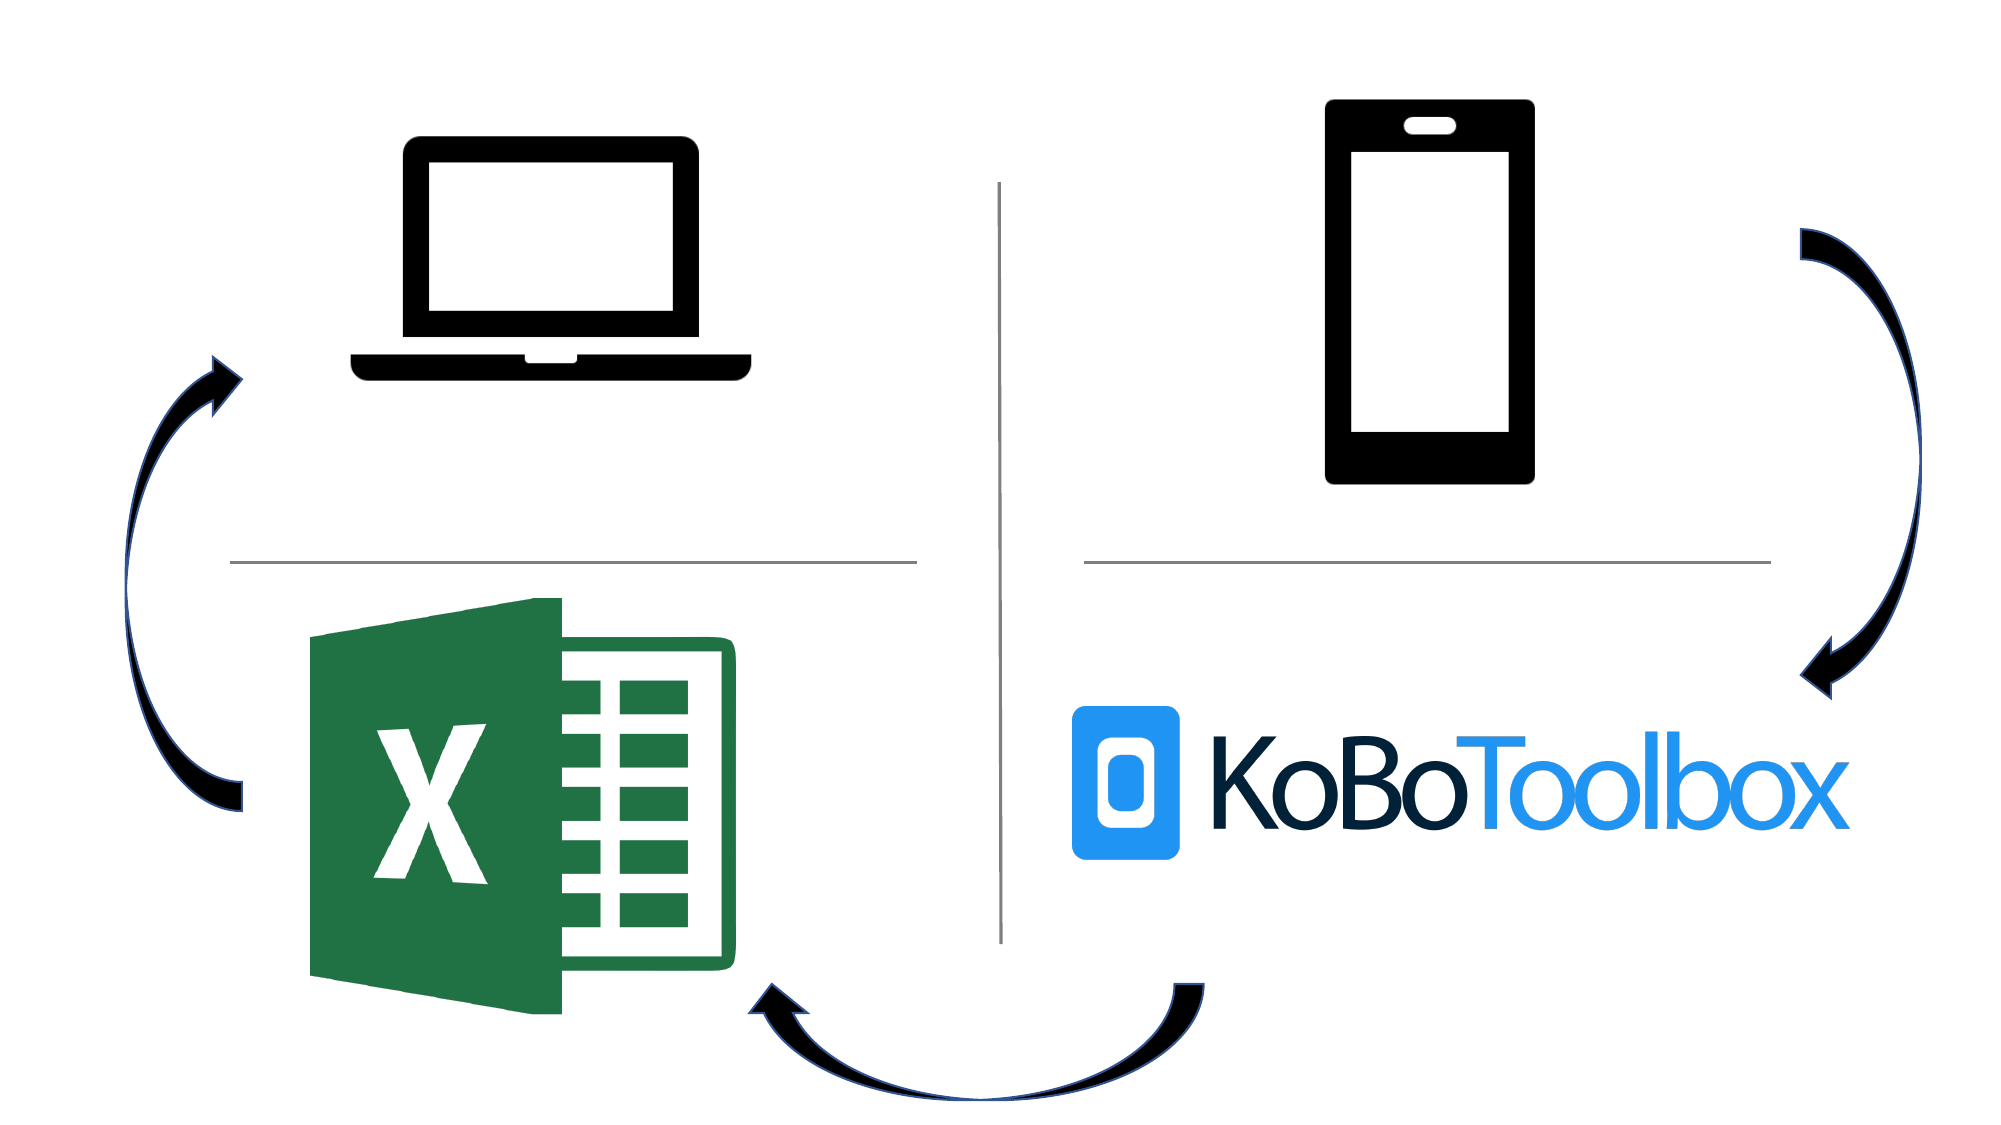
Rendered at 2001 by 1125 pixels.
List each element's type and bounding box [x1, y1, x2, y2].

text_box [747, 982, 1205, 1102]
text_box [1799, 228, 1922, 673]
picture [1072, 657, 1850, 912]
picture [310, 598, 736, 1016]
picture [1220, 82, 1640, 502]
picture [342, 49, 760, 468]
text_box [124, 354, 244, 813]
